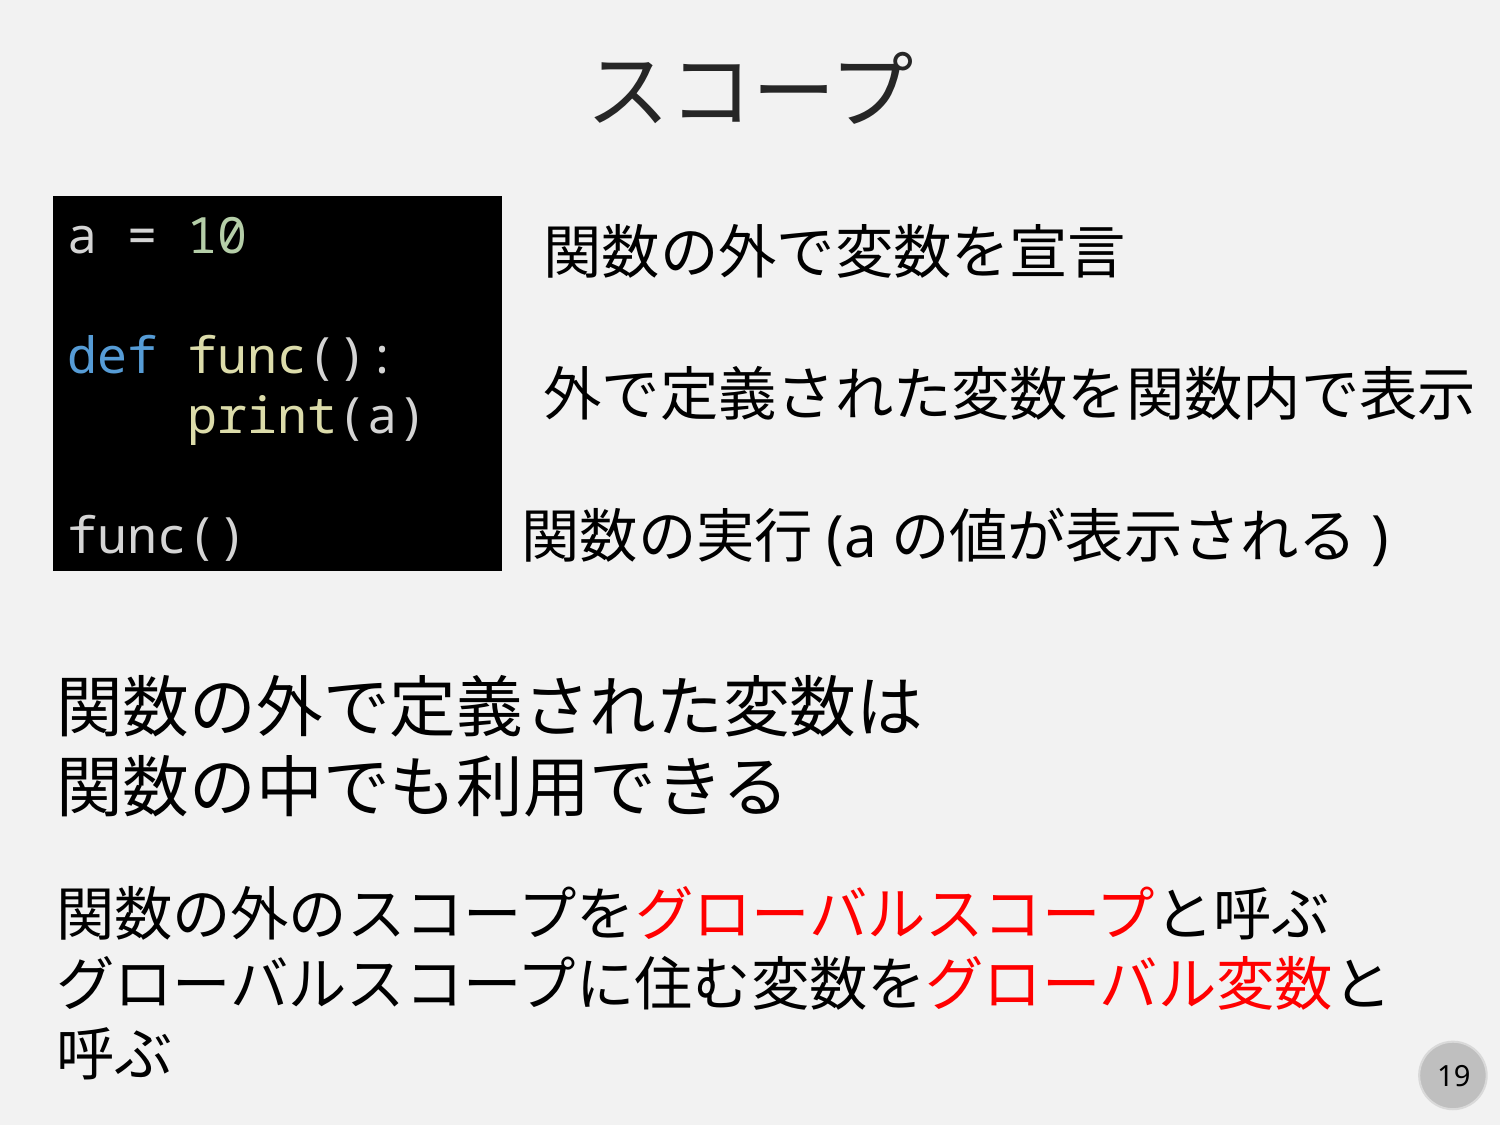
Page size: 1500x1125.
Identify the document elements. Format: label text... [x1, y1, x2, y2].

text_box 関数の実行(aの値が表示される) [506, 491, 1404, 577]
list スコープ [0, 31, 1500, 155]
text_box 関数の外で変数を宣言 [529, 208, 1142, 293]
text_box 外で定義された変数を関数内で表示 [529, 349, 1491, 435]
text_box 関数の外のスコープをグローバルスコープと呼ぶ グローバルスコープに住む変数をグローバル変数と呼ぶ [41, 869, 1424, 1095]
text_box 関数の外で定義された変数は 関数の中でも利用できる [41, 656, 987, 832]
text_box a = 10 def func(): print(a) func() [53, 196, 502, 571]
